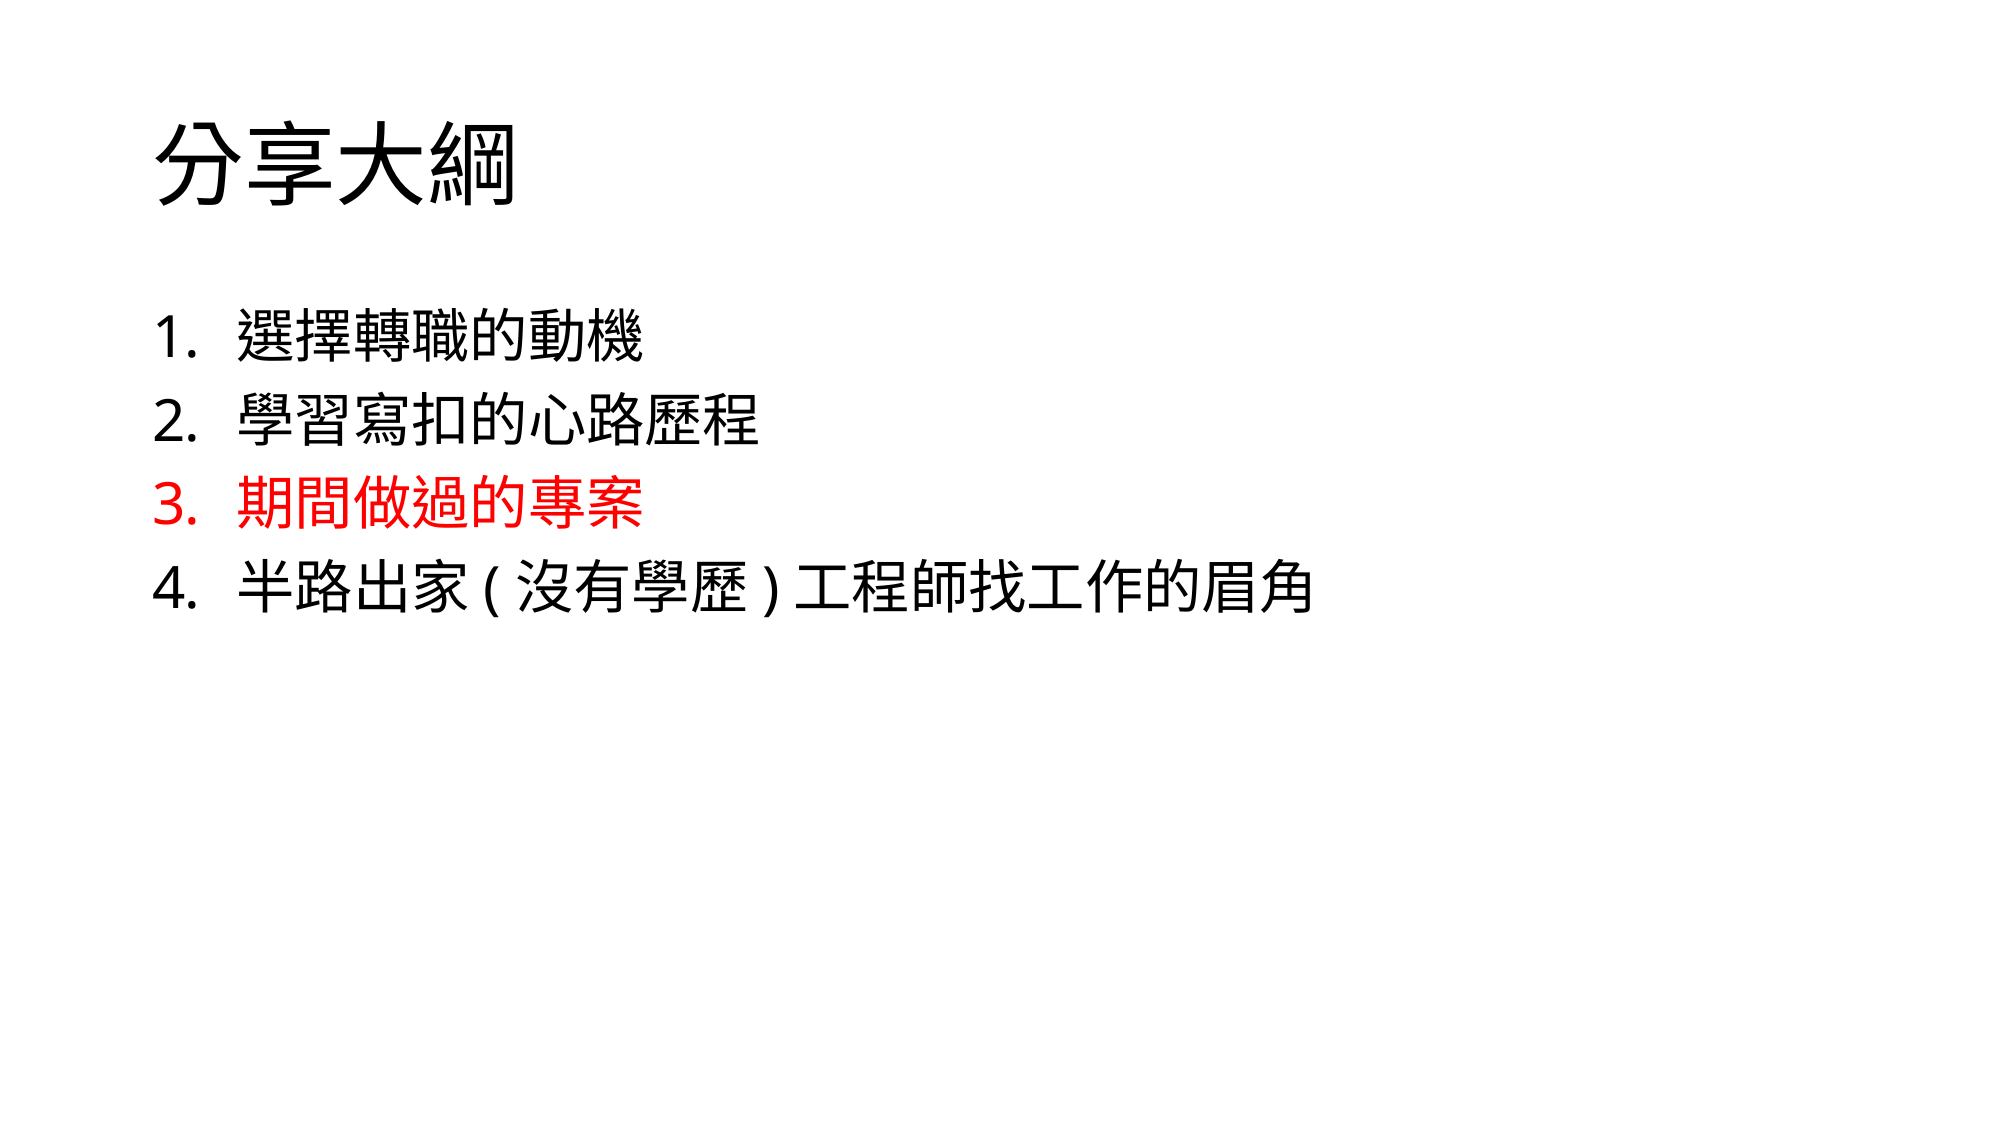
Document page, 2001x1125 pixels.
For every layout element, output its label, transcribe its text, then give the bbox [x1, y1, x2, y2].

title 分享大綱 [137, 59, 1863, 278]
list 選擇轉職的動機 學習寫扣的心路歷程 期間做過的專案 半路出家(沒有學歷)工程師找工作的眉角 [137, 299, 1863, 1014]
